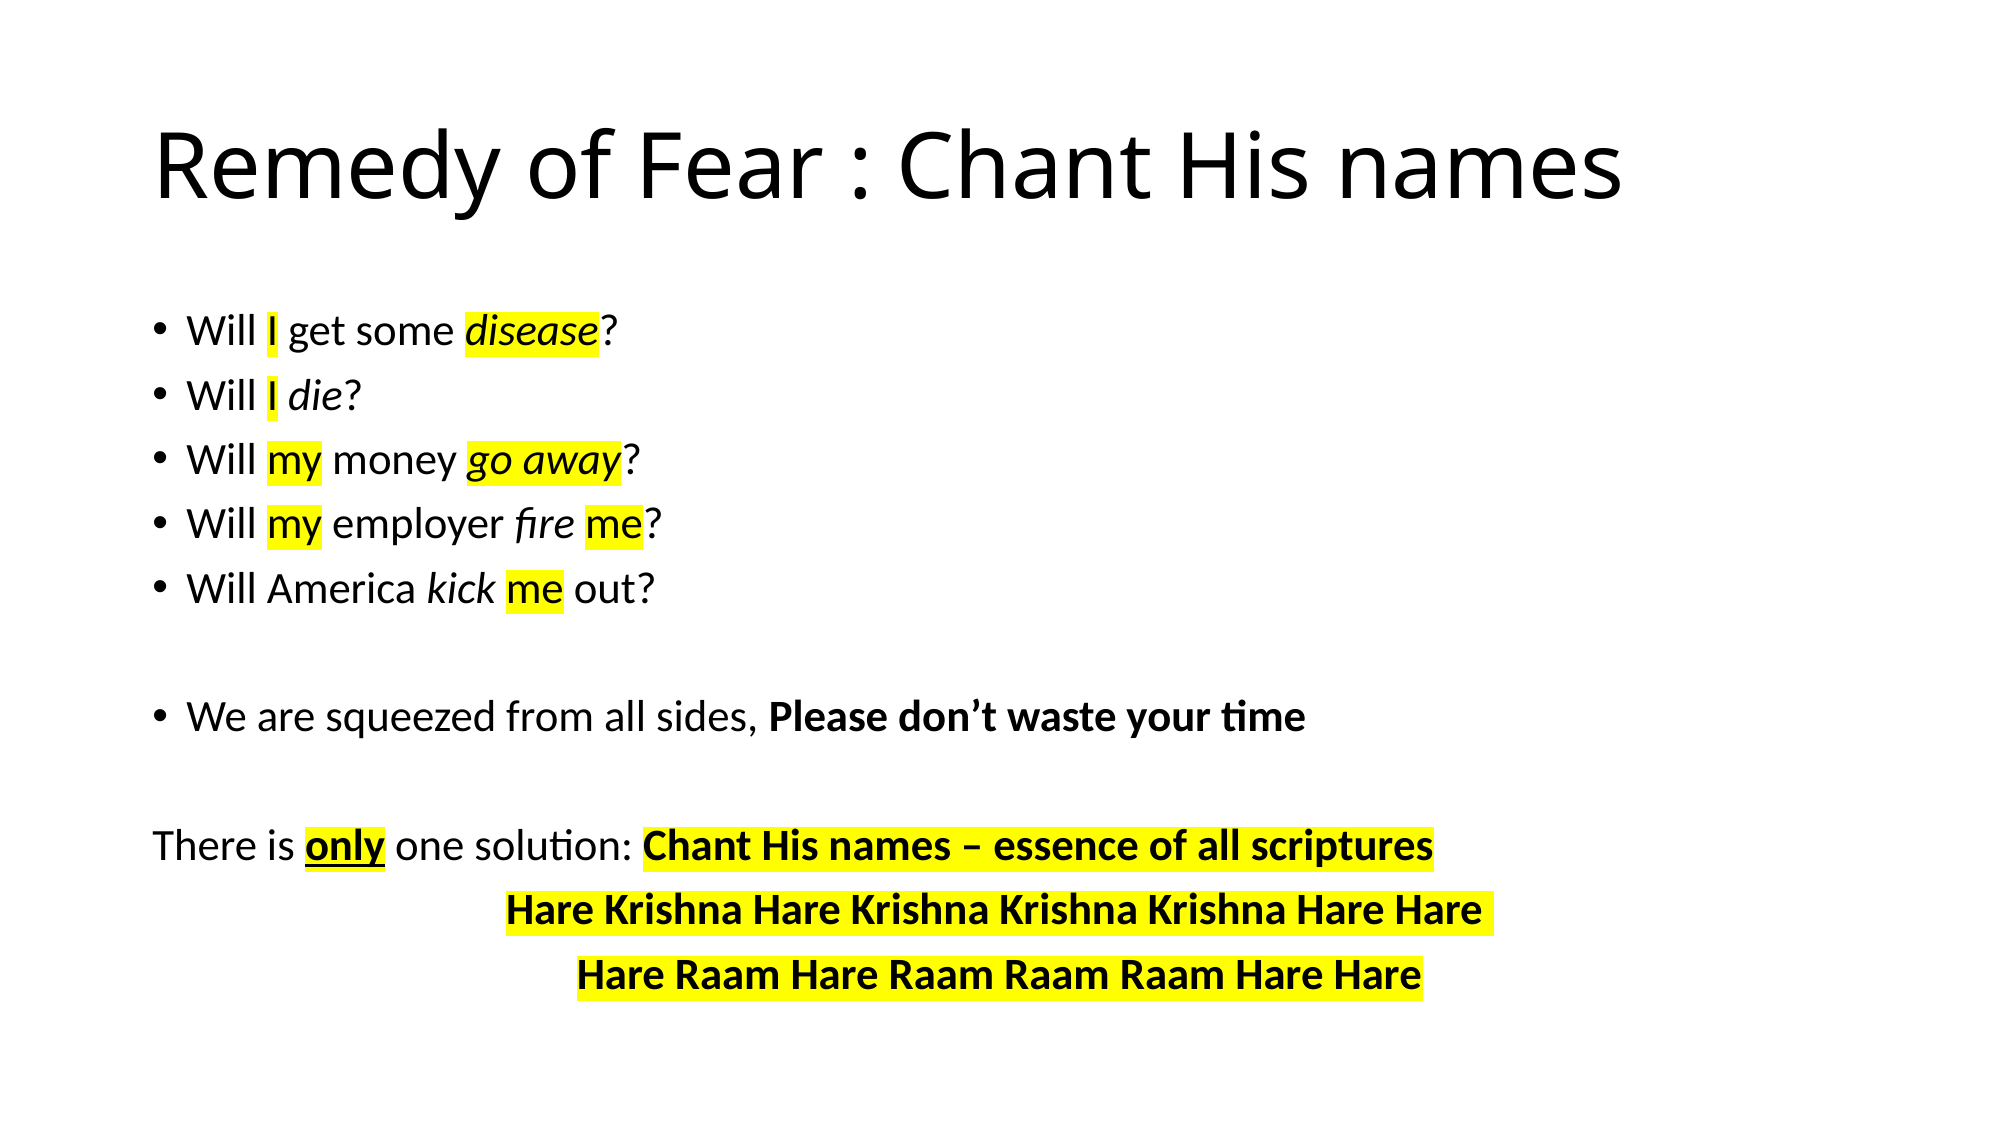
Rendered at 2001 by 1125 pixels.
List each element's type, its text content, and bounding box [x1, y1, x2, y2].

list Will I get some disease? Will I die? Will my money go away? Will my employer fire me? Will America kick me out? We are squeezed from all sides, Please don’t waste your time There is only one solution: Chant His names – essence of all scriptures Hare Krishna Hare Krishna Krishna Krishna Hare Hare Hare Raam Hare Raam Raam Raam Hare Hare [137, 299, 1863, 1014]
title Remedy of Fear : Chant His names [137, 59, 1863, 278]
